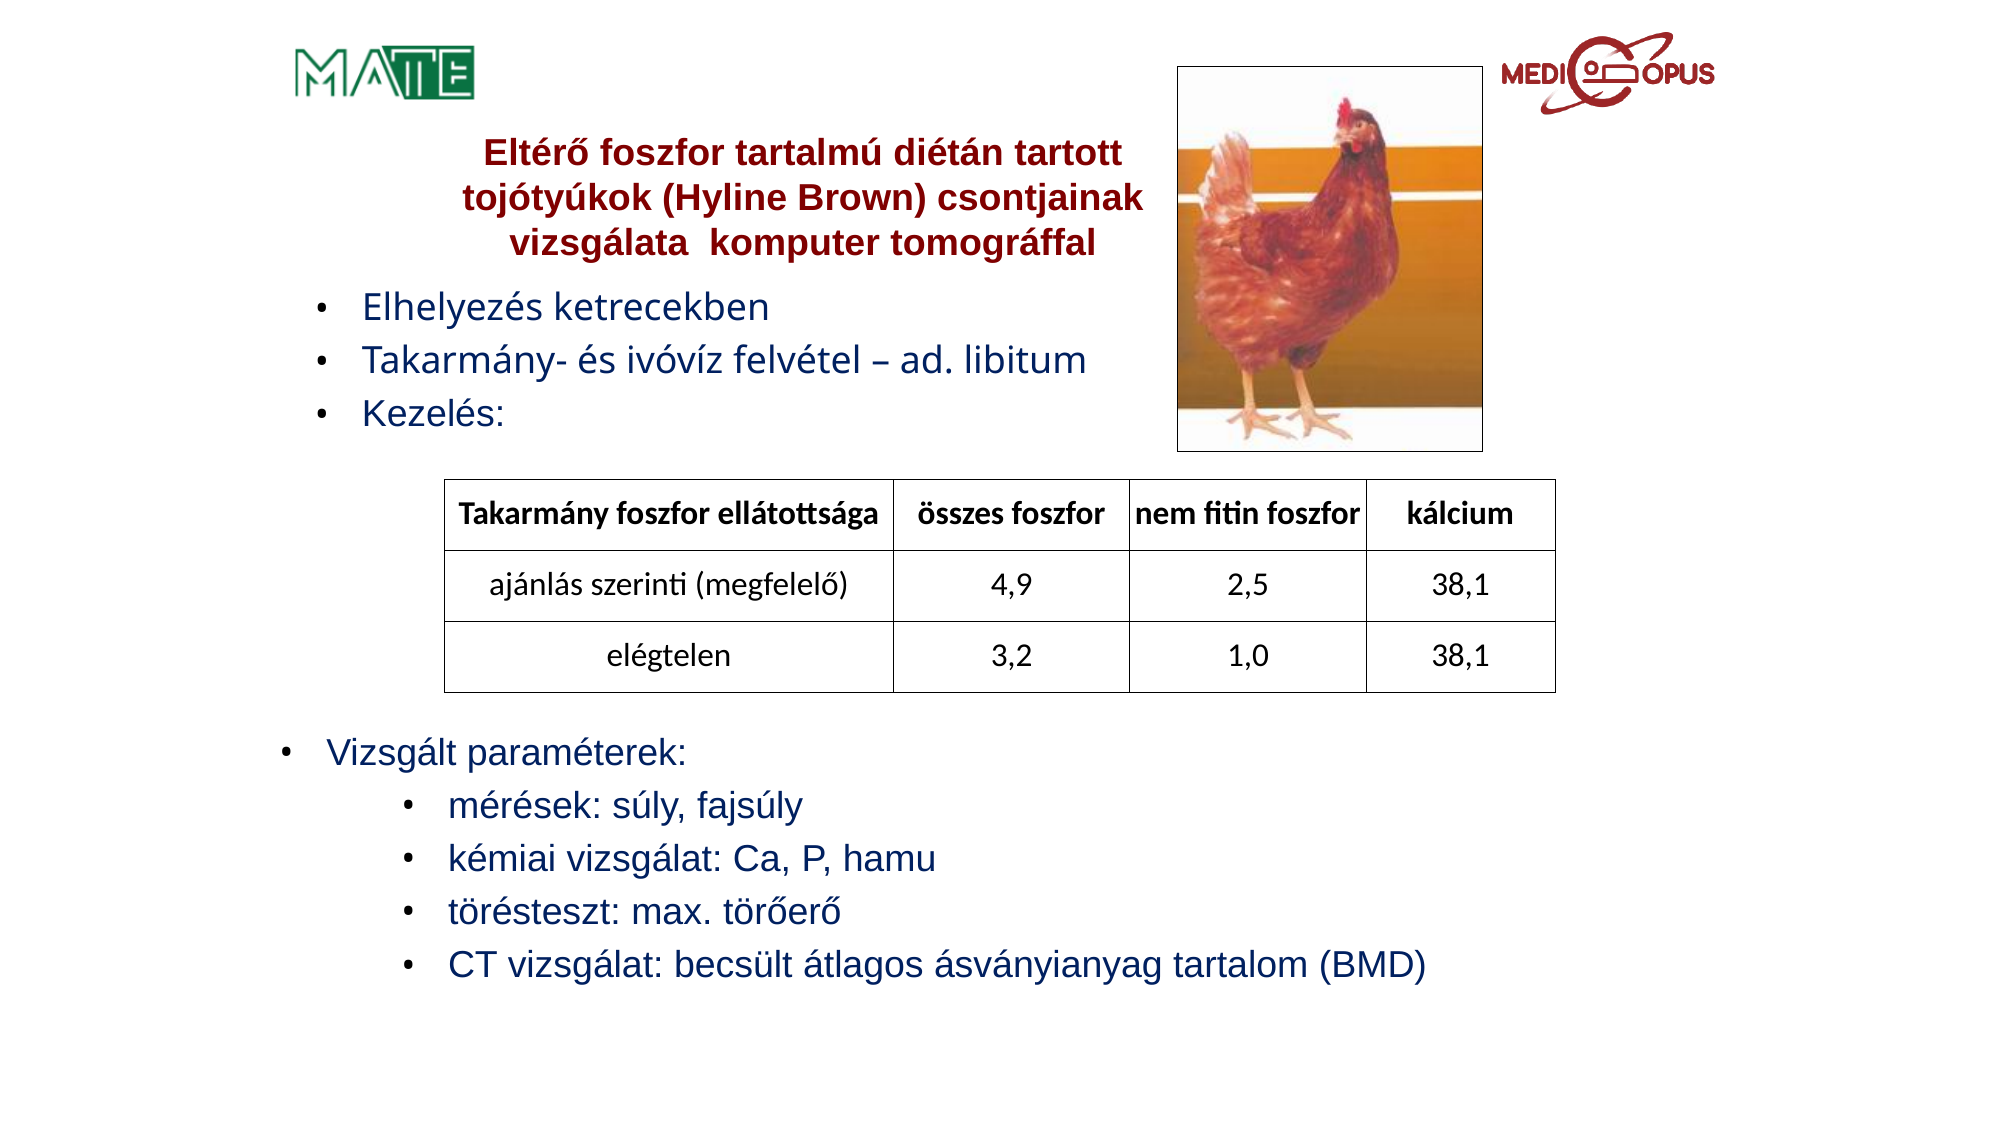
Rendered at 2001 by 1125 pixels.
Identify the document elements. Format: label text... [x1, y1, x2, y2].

table_cell 3,2 [894, 622, 1129, 692]
table_header Takarmány foszfor ellátottsága [445, 480, 893, 550]
text_box Vizsgált paraméterek: mérések: súly, fajsúly kémiai vizsgálat: Ca, P, hamu törésteszt: max. törőerő CT vizsgálat: becsült átlagos ásványianyag tartalom (BMD) [279, 723, 1686, 1125]
text_box Elhelyezés ketrecekben Takarmány- és ivóvíz felvétel – ad. libitum Kezelés: [314, 278, 1662, 468]
table_header kálcium [1367, 480, 1555, 550]
table_cell 1,0 [1130, 622, 1366, 692]
table_header összes foszfor [894, 480, 1129, 550]
table_cell ajánlás szerinti (megfelelő) [445, 551, 893, 621]
table_header nem fitin foszfor [1130, 480, 1366, 550]
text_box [281, 27, 1719, 119]
picture [1176, 119, 1484, 452]
table_cell 2,5 [1130, 551, 1366, 621]
table_cell elégtelen [445, 622, 893, 692]
table_cell 38,1 [1367, 622, 1555, 692]
table_cell 38,1 [1367, 551, 1555, 621]
text_box Eltérő foszfor tartalmú diétán tartott tojótyúkok (Hyline Brown) csontjainak vizsgálata komputer tomográffal [389, 126, 1171, 271]
table_cell 4,9 [894, 551, 1129, 621]
